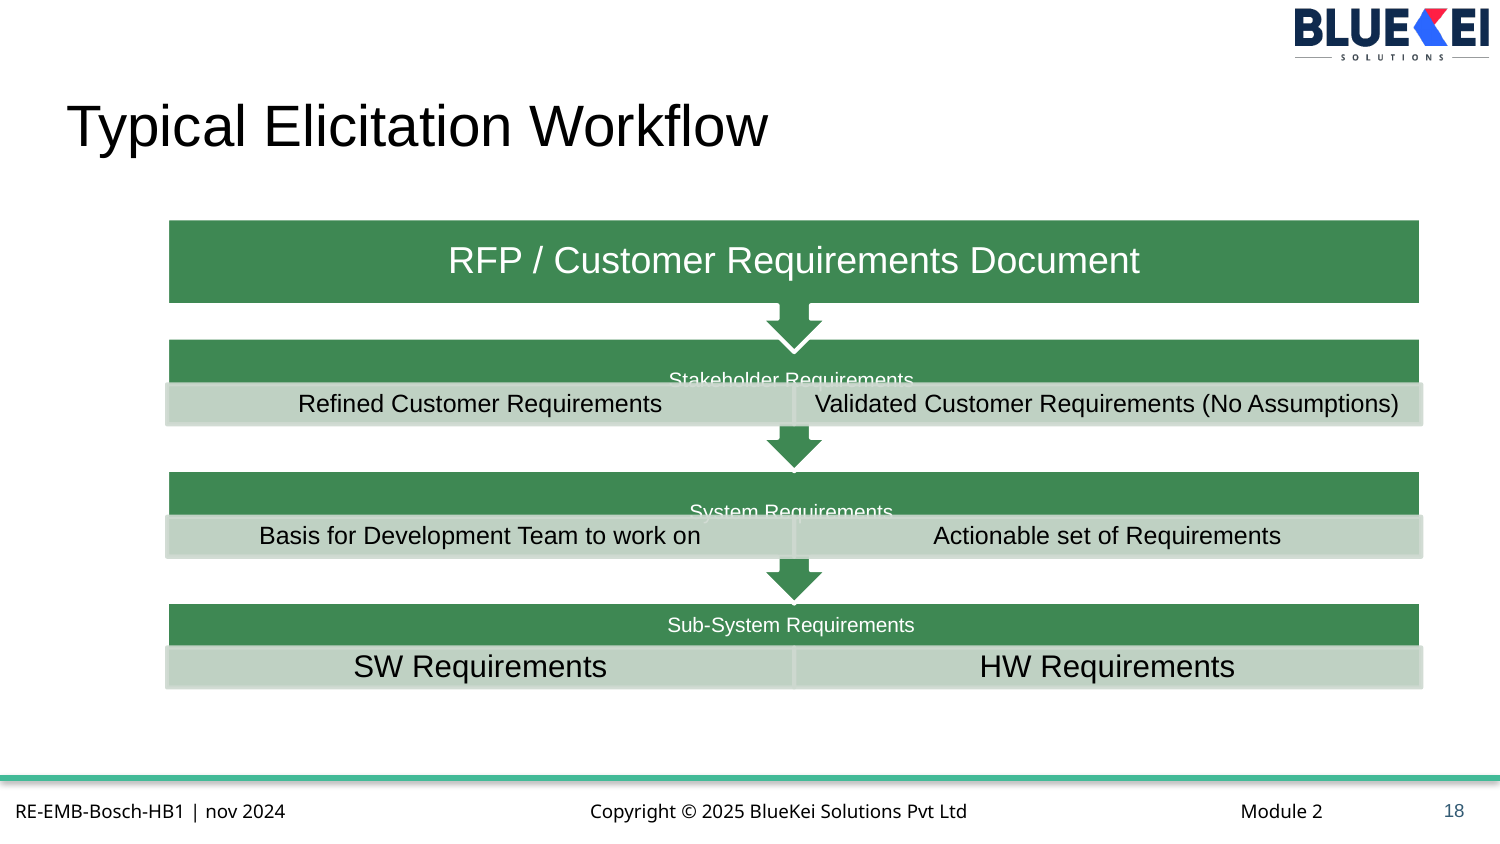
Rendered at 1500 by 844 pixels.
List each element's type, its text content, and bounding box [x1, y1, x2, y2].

picture [1293, 7, 1491, 63]
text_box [166, 204, 1422, 690]
slide_number 18 [1389, 777, 1480, 842]
title Typical Elicitation Workflow [51, 72, 1449, 167]
